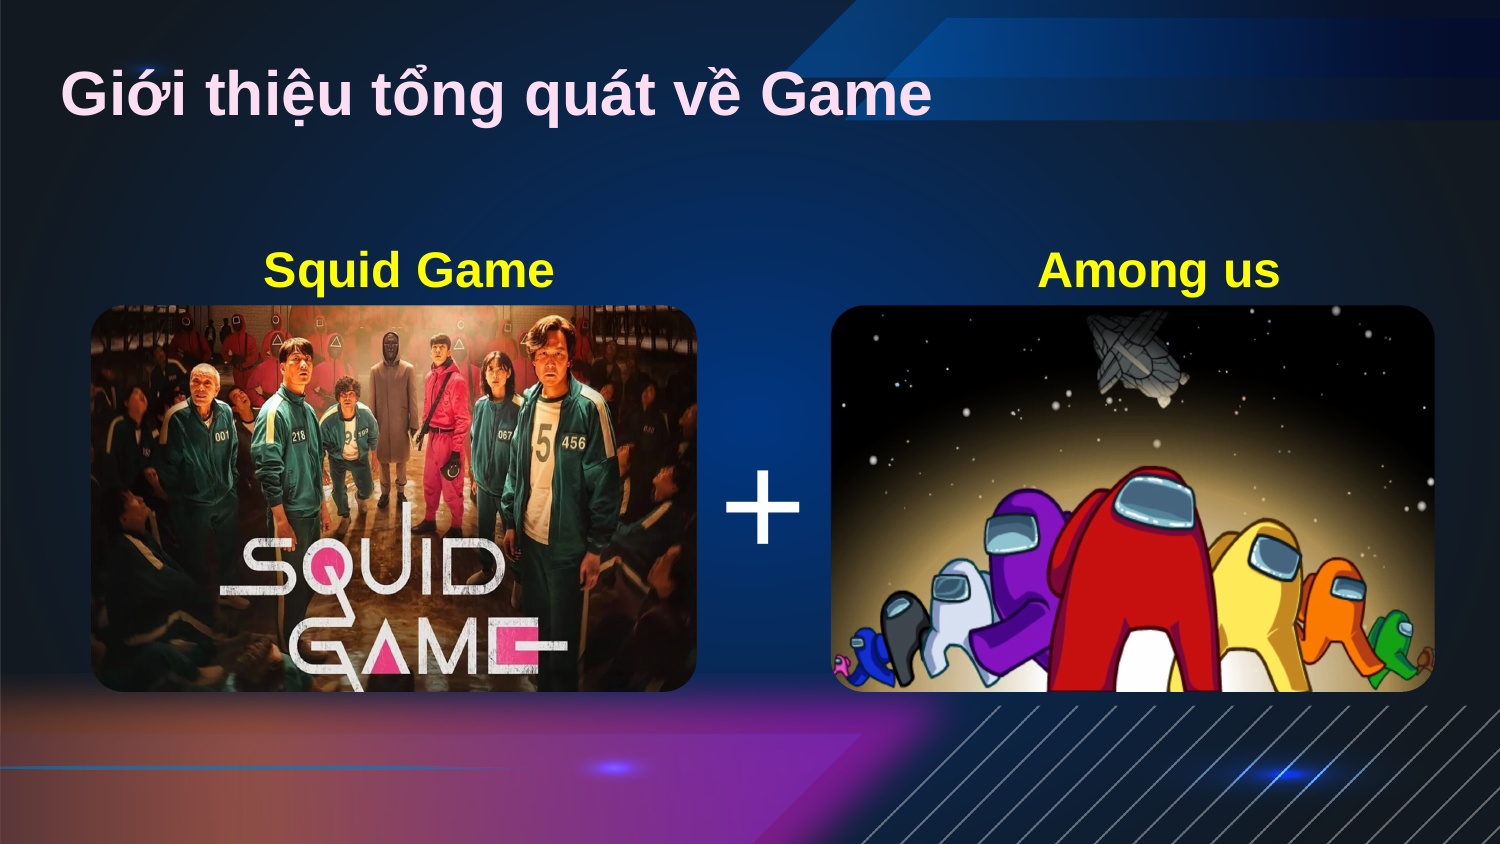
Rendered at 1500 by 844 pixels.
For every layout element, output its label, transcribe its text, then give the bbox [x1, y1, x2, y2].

text_box Giới thiệu tổng quát về Game [45, 45, 950, 136]
picture [0, 0, 1500, 844]
text_box Among us [1022, 229, 1297, 303]
text_box + [705, 400, 823, 595]
text_box Squid Game [249, 229, 571, 303]
